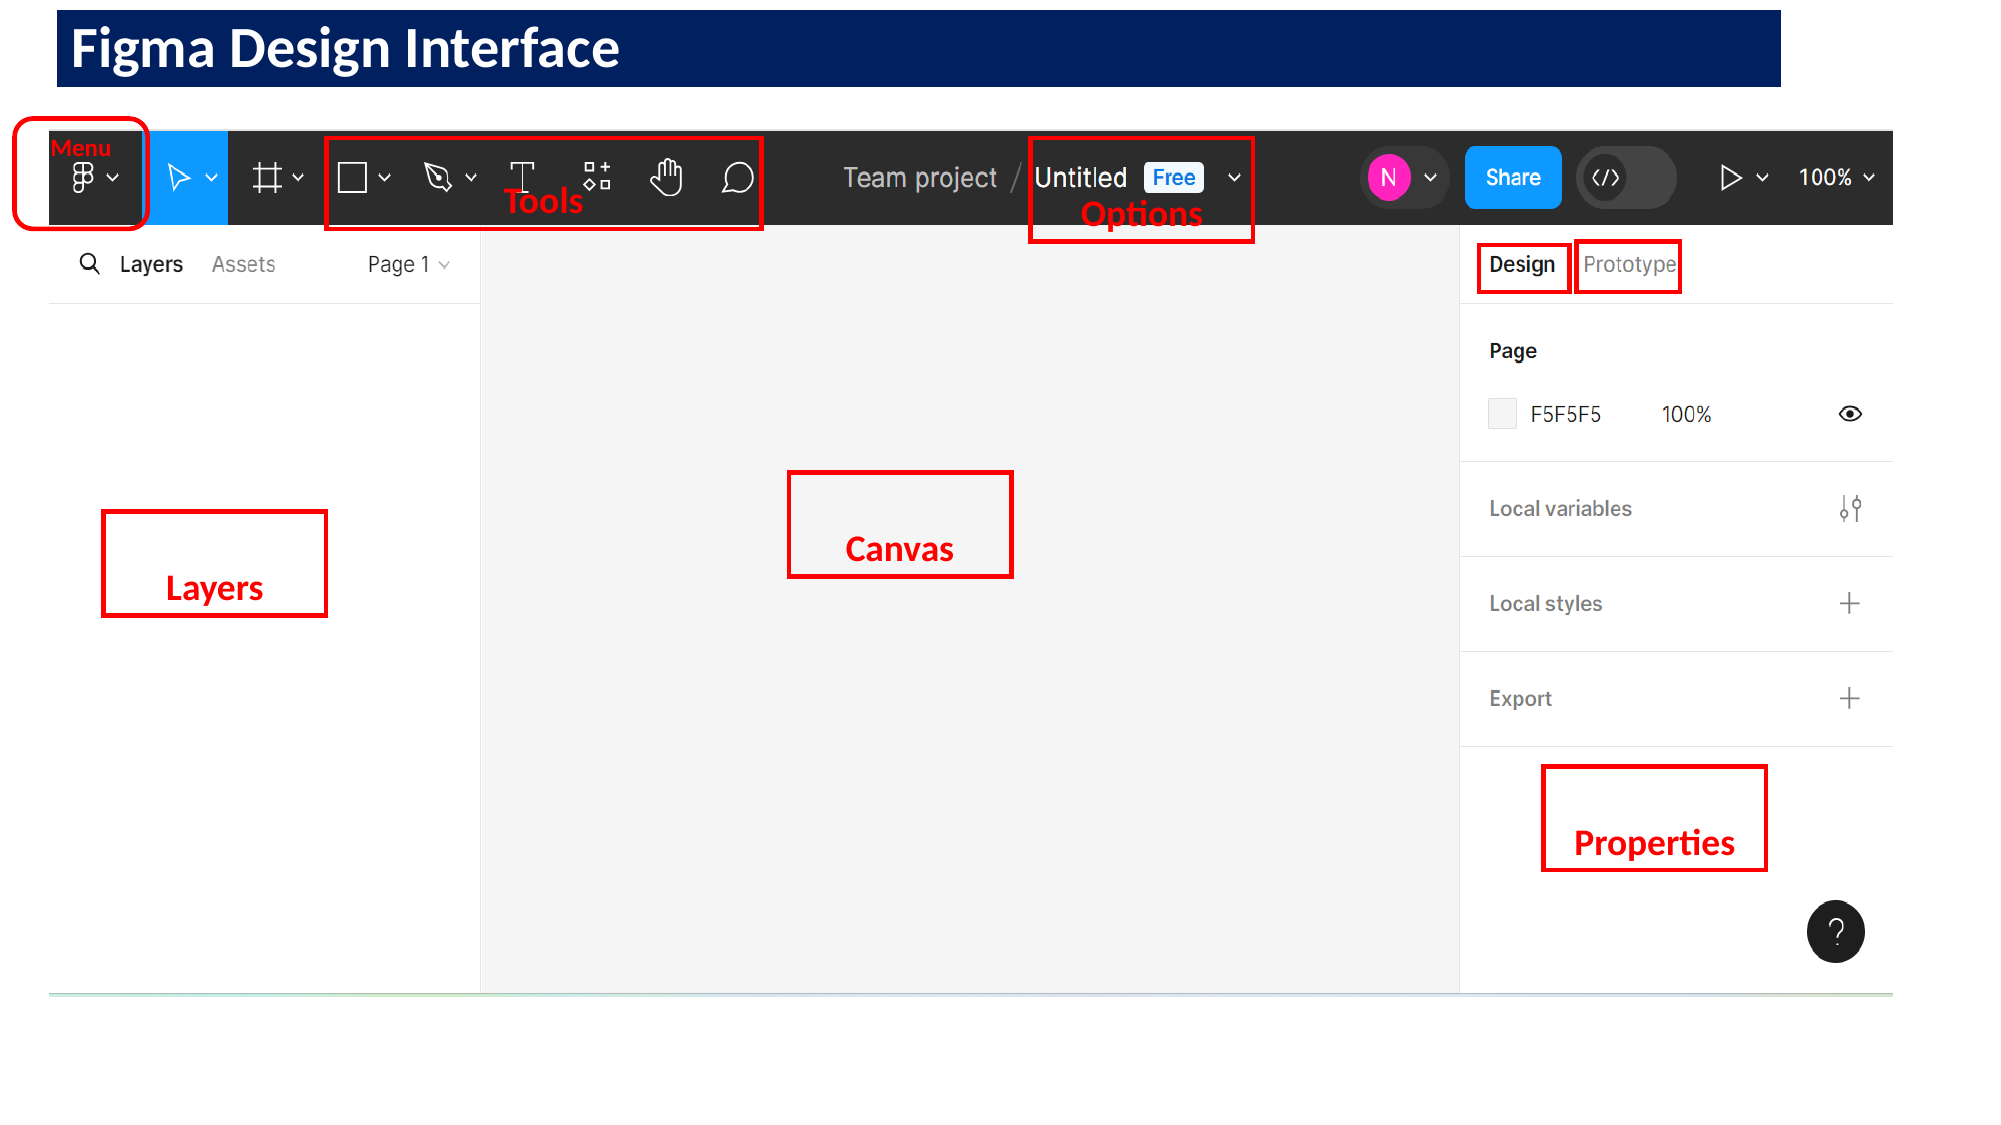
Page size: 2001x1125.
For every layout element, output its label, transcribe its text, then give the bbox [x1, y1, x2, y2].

picture [49, 128, 1893, 997]
list Figma Design Interface [56, 9, 1782, 88]
text_box Menu [13, 117, 147, 230]
